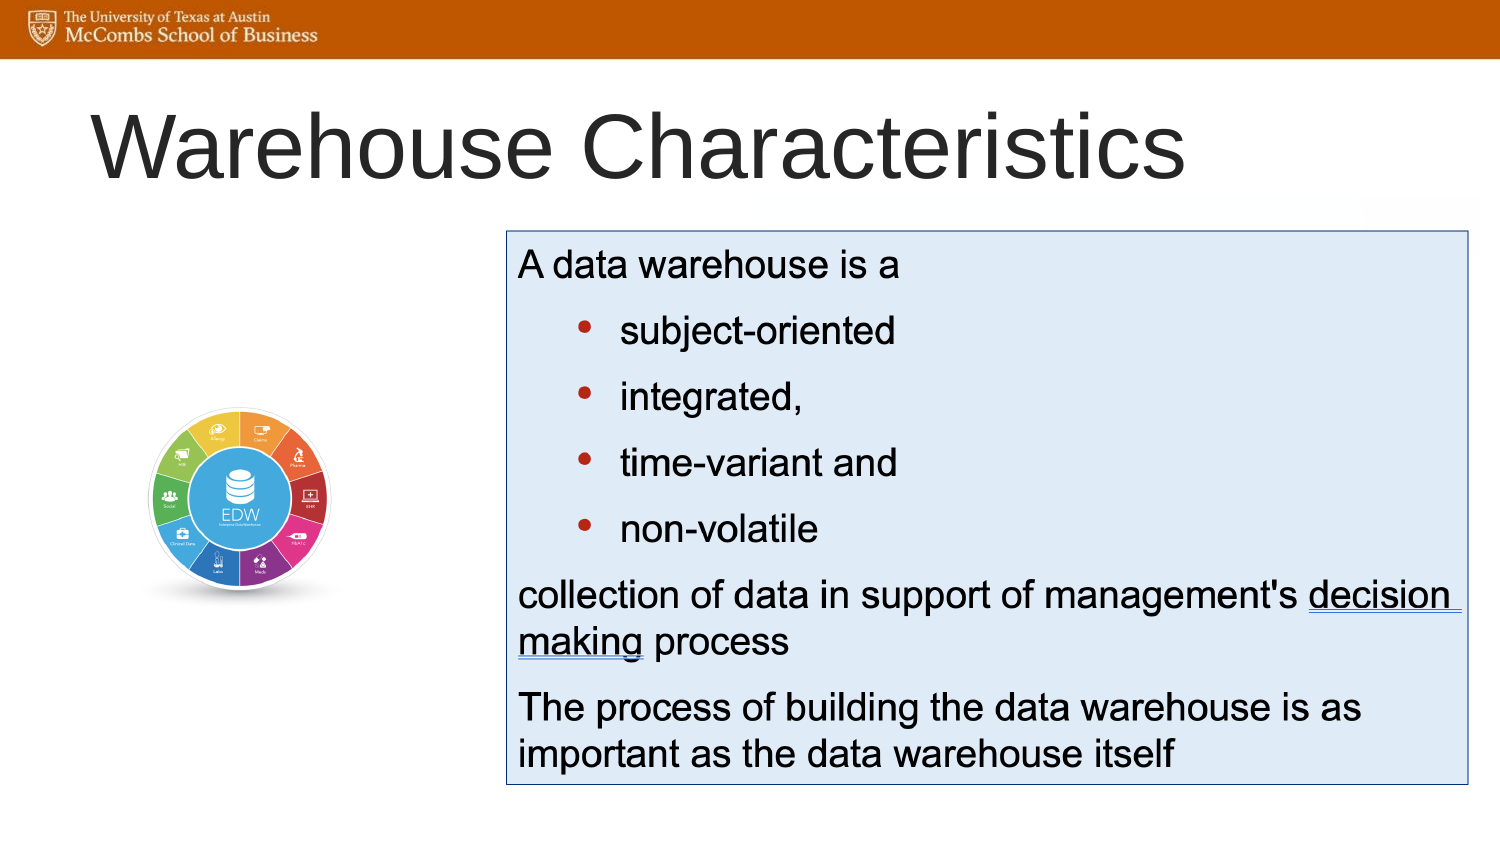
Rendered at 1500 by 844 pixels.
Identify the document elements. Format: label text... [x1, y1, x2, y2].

picture [0, 0, 1500, 844]
title Warehouse Characteristics [75, 71, 1425, 195]
